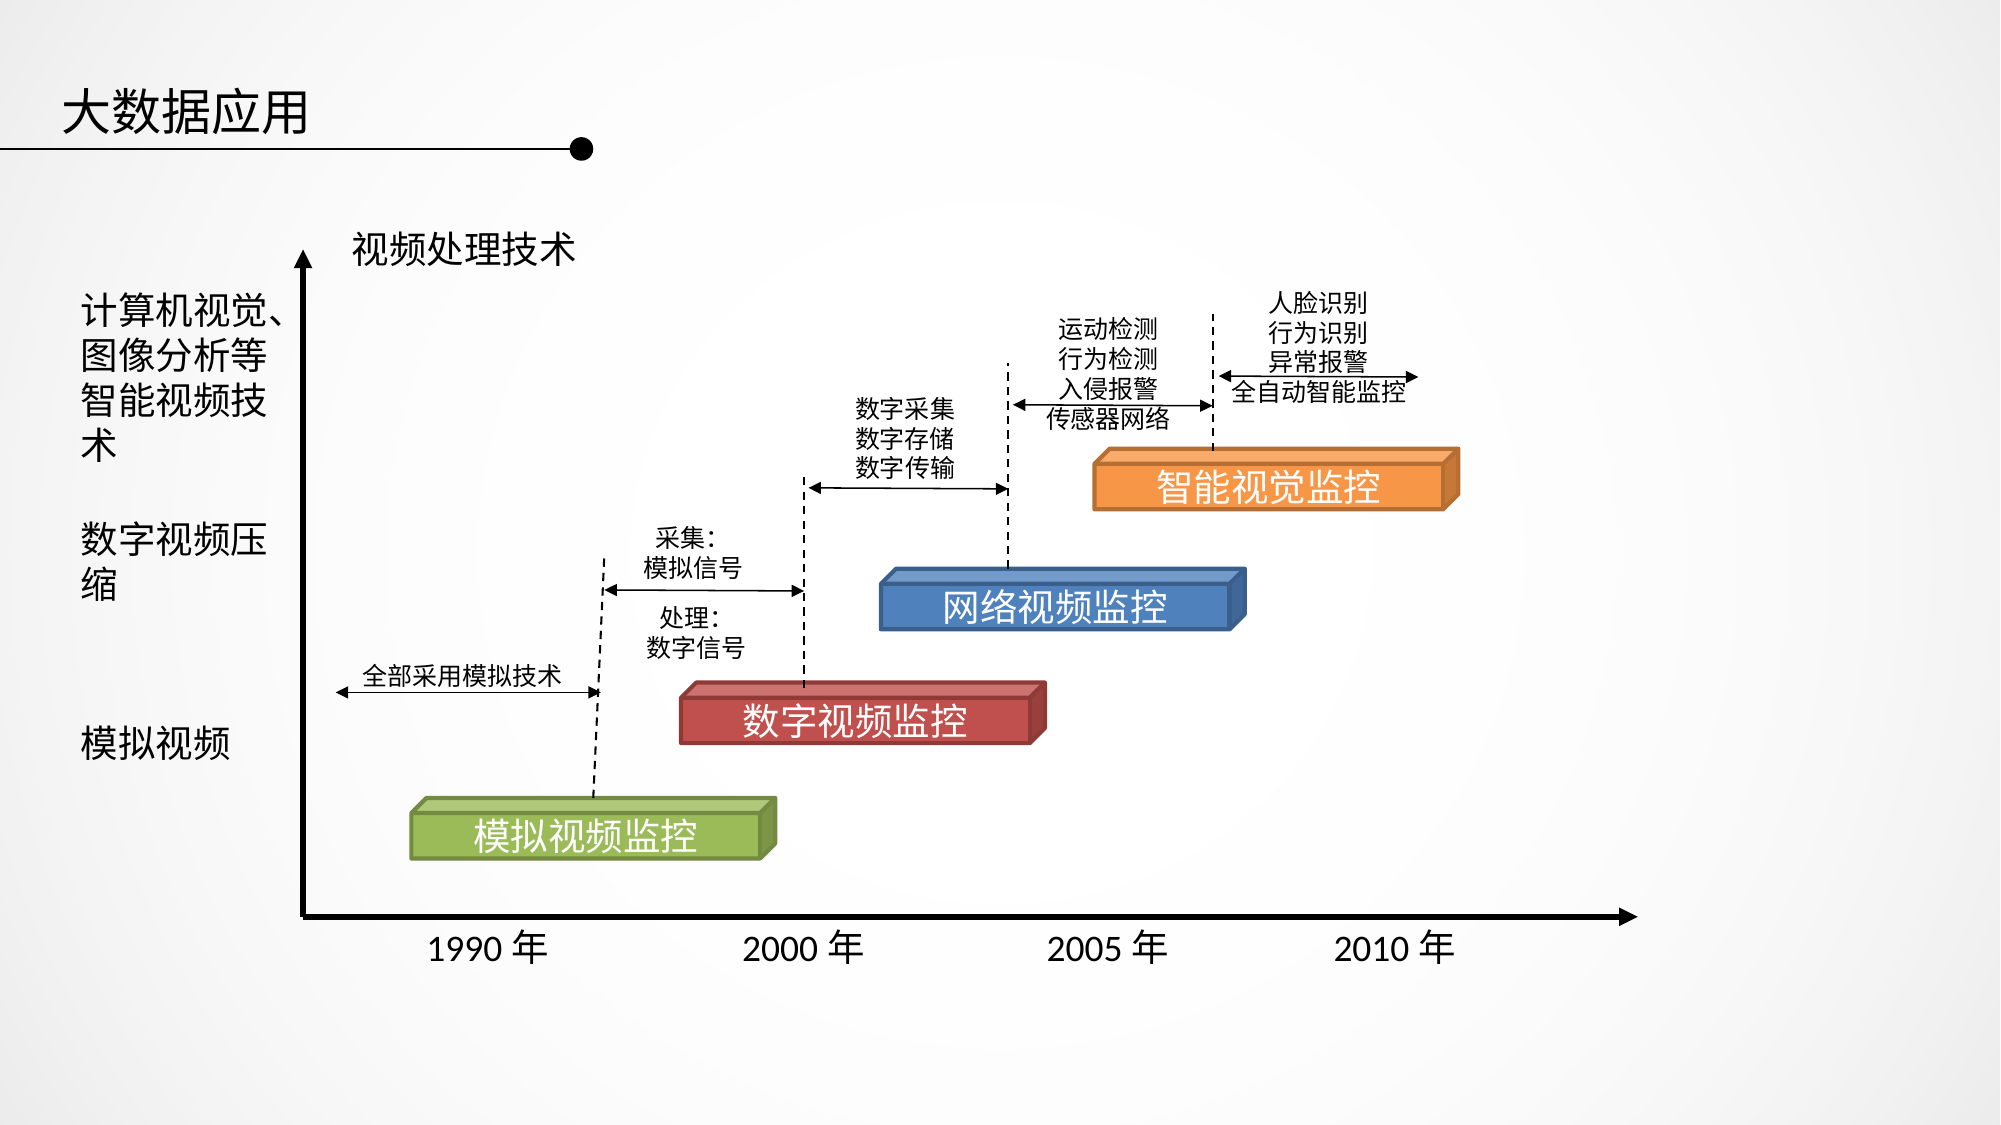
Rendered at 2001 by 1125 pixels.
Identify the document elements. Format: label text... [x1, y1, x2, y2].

text_box [567, 135, 596, 163]
text_box 2000年 [727, 926, 881, 977]
text_box 运动检测 行为检测 入侵报警 传感器网络 [1020, 306, 1197, 403]
text_box 2010年 [1318, 926, 1473, 977]
text_box 大数据应用 [46, 73, 566, 148]
text_box 运动检测 行为检测 入侵报警 传感器网络 [1020, 414, 1197, 442]
text_box 数字采集 数字存储 数字传输 [828, 385, 982, 486]
text_box 采集： 模拟信号 [623, 515, 763, 588]
text_box 智能视觉监控 [1092, 446, 1461, 512]
text_box 网络视频监控 [878, 566, 1247, 632]
text_box 模拟视频监控 [409, 795, 778, 861]
text_box 人脸识别 行为识别 异常报警 全自动智能监控 [1213, 279, 1424, 415]
text_box 视频处理技术 [337, 219, 592, 279]
text_box 数字视频压缩 [66, 508, 298, 614]
text_box 2005年 [1031, 926, 1186, 977]
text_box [600, 552, 605, 799]
text_box 处理： 数字信号 [627, 600, 767, 670]
text_box 全部采用模拟技术 [348, 653, 589, 691]
text_box 1990年 [411, 926, 566, 977]
text_box 数字视频监控 [678, 680, 1048, 746]
text_box 计算机视觉、图像分析等智能视频技术 [66, 279, 298, 475]
text_box 模拟视频 [66, 712, 298, 773]
